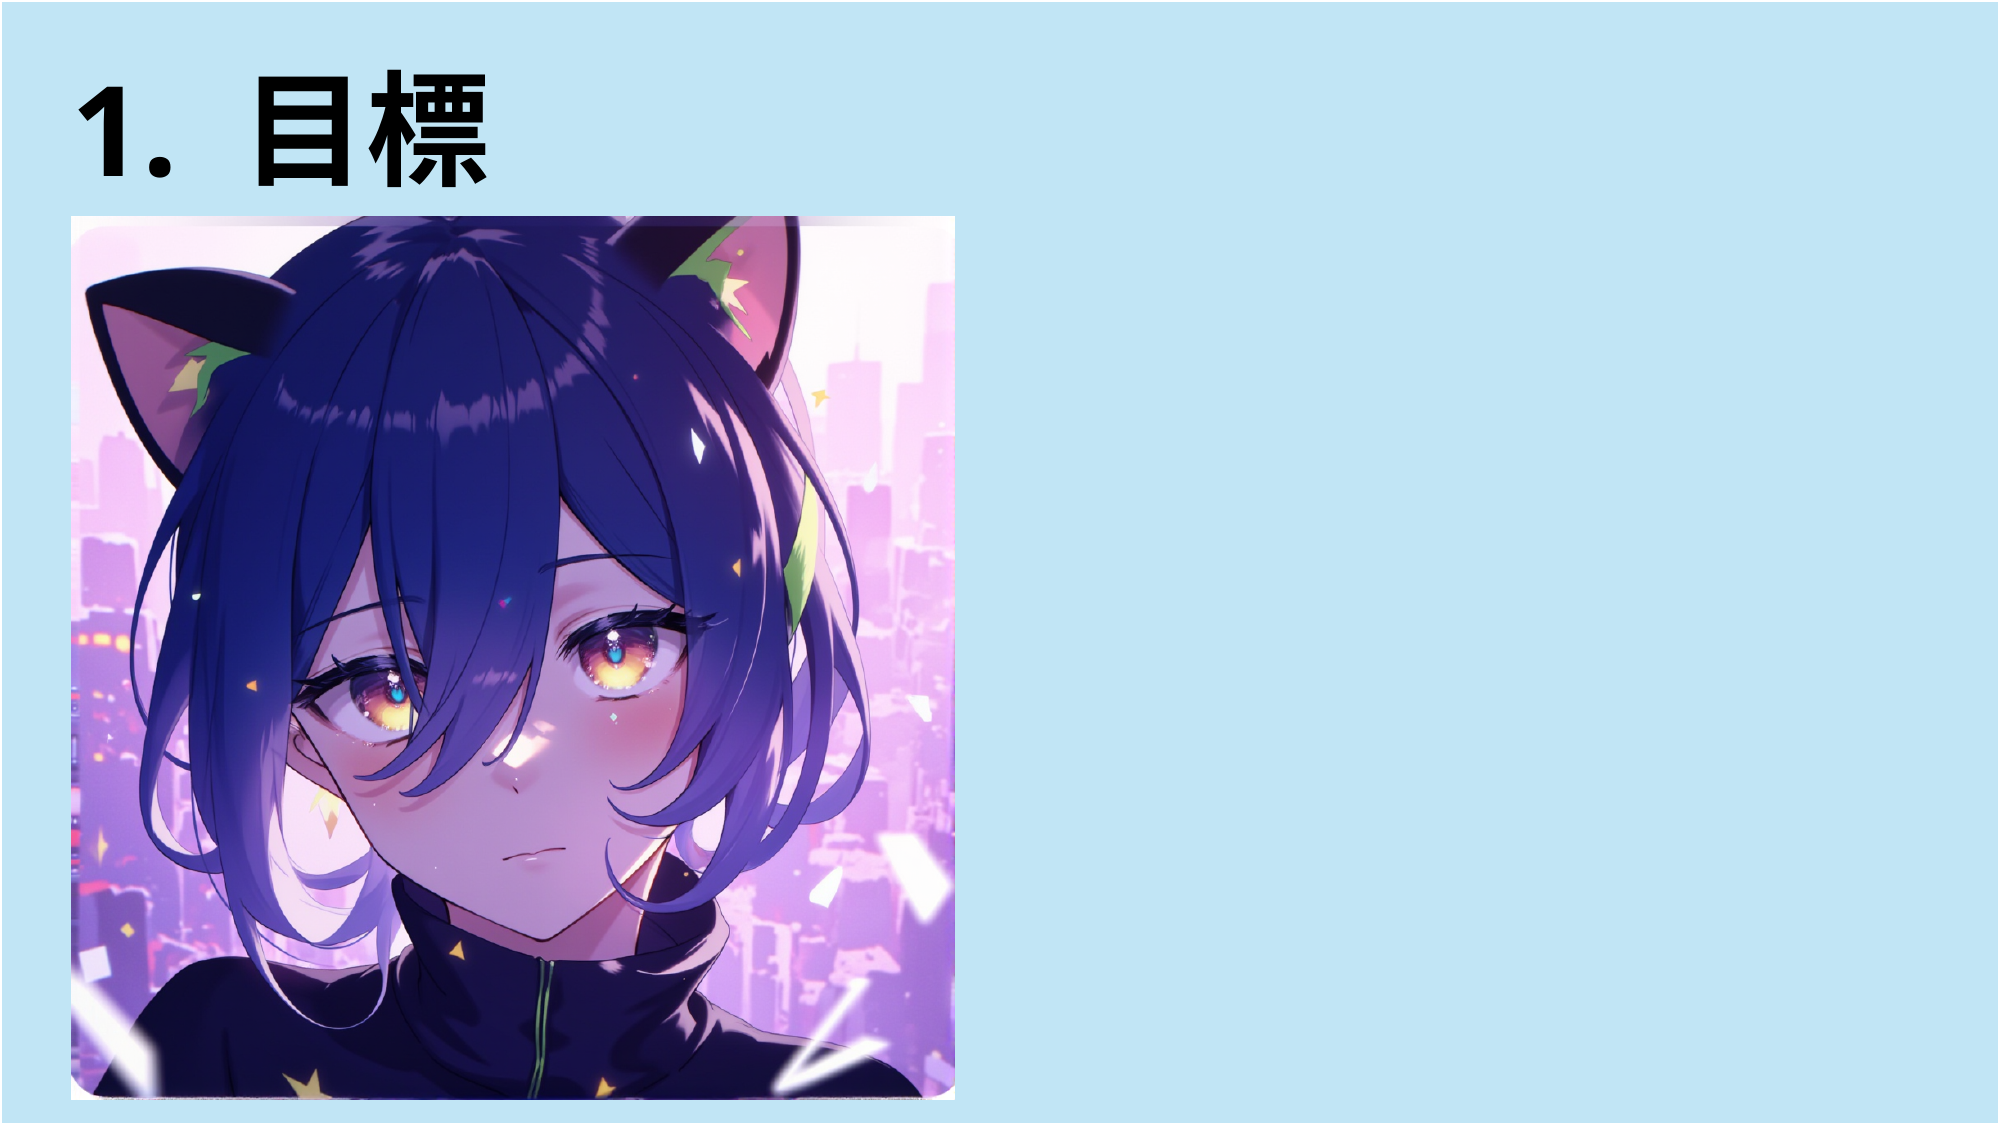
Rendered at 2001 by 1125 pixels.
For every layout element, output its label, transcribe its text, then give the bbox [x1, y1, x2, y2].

title 1. 目標 [56, 36, 582, 237]
picture [70, 215, 956, 1101]
